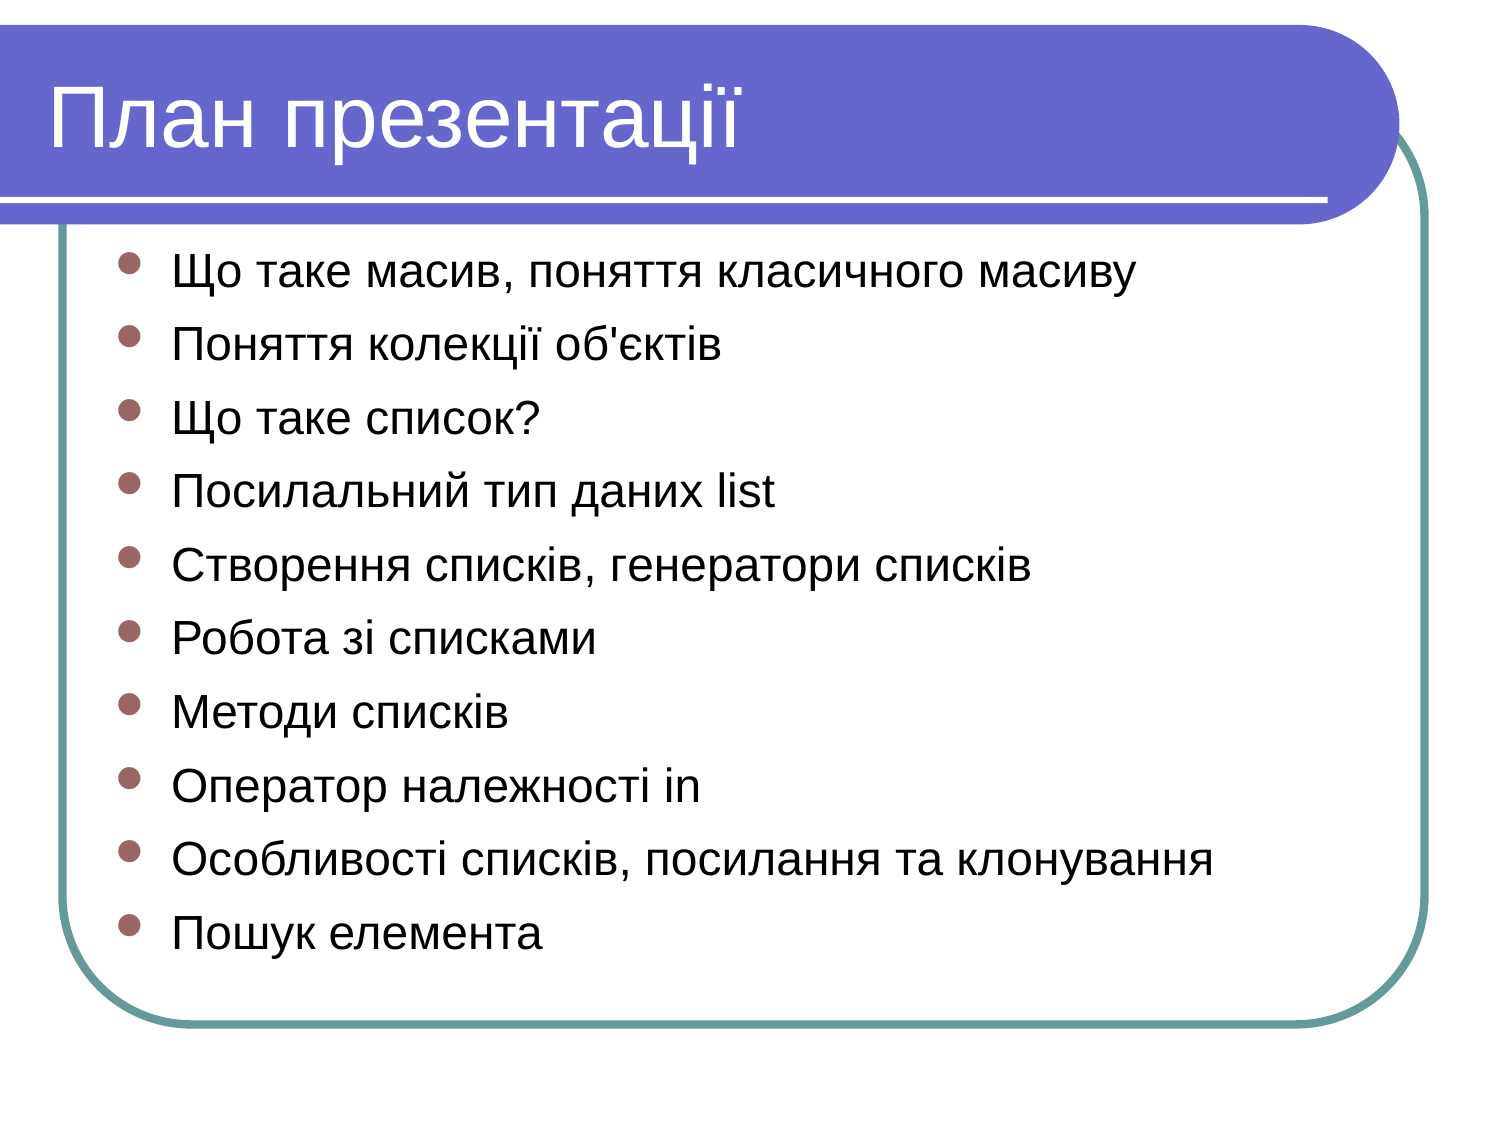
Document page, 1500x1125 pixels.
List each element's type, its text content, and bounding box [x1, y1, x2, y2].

text_box Що таке масив, поняття класичного масиву Поняття колекції об'єктів Що таке список? Посилальний тип даних list Створення списків, генератори списків Робота зі списками Методи списків Оператор належності in Особливості списків, посилання та клонування Пошук елемента [100, 231, 1447, 957]
text_box План презентації [32, 37, 1396, 188]
